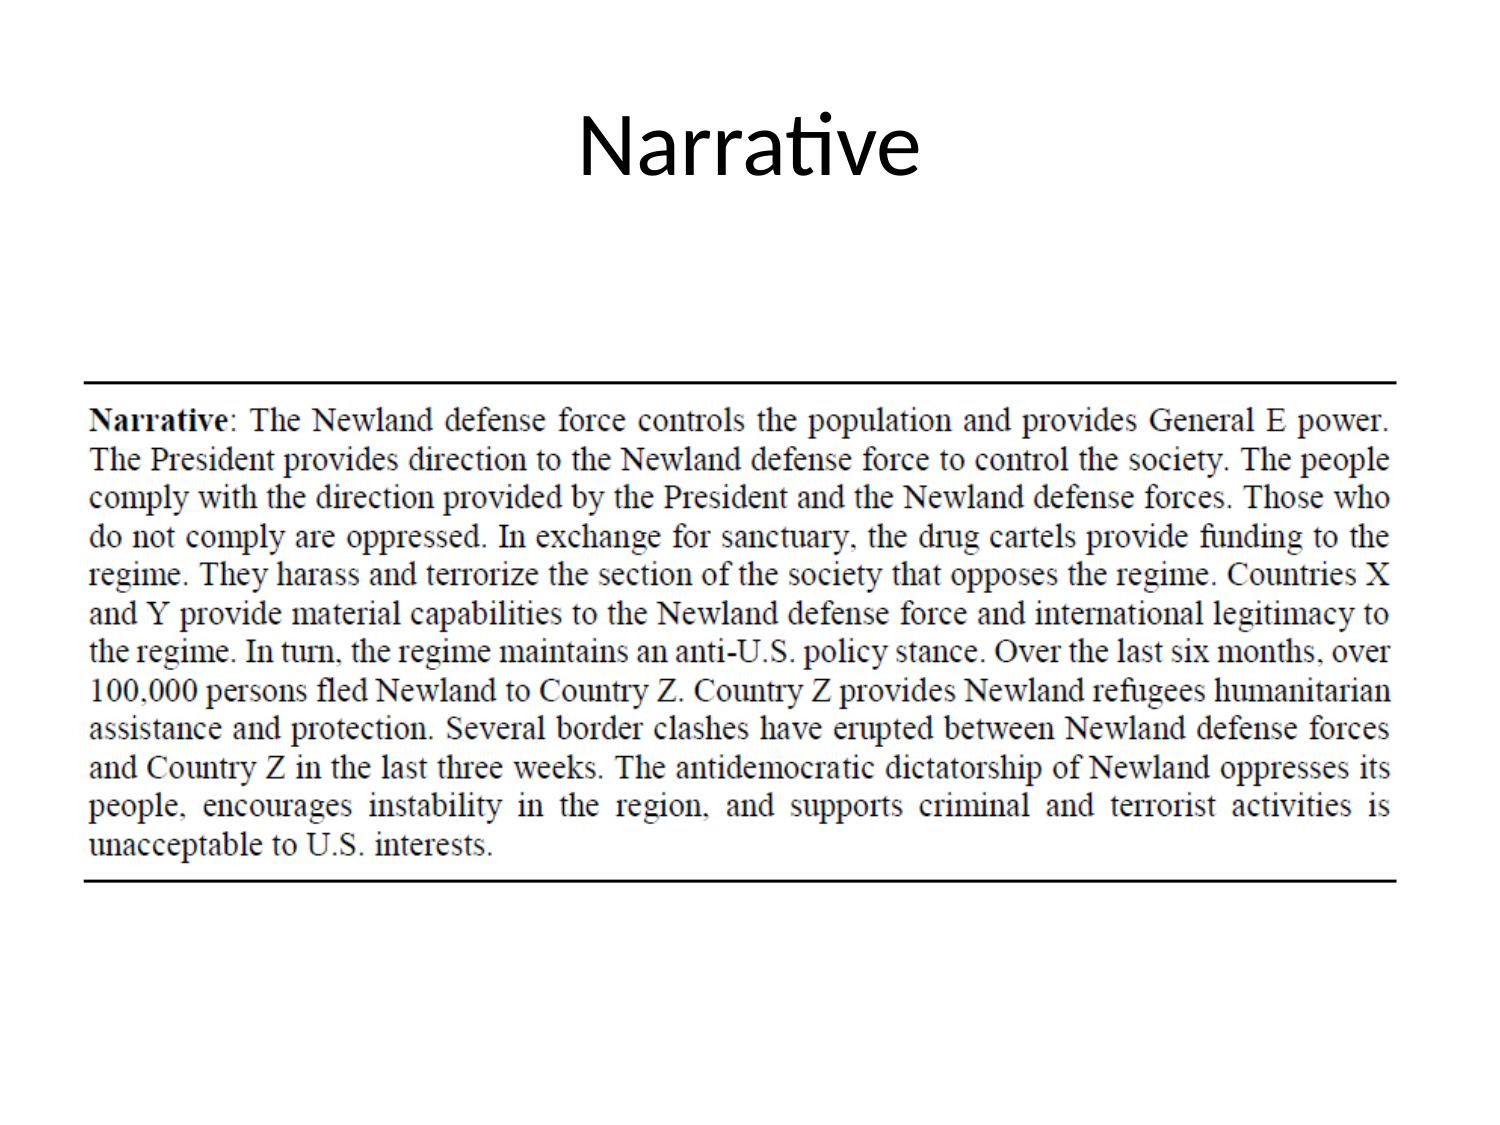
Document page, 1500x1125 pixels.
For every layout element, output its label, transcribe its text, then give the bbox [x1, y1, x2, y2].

title Narrative [75, 45, 1425, 233]
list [74, 379, 1426, 888]
